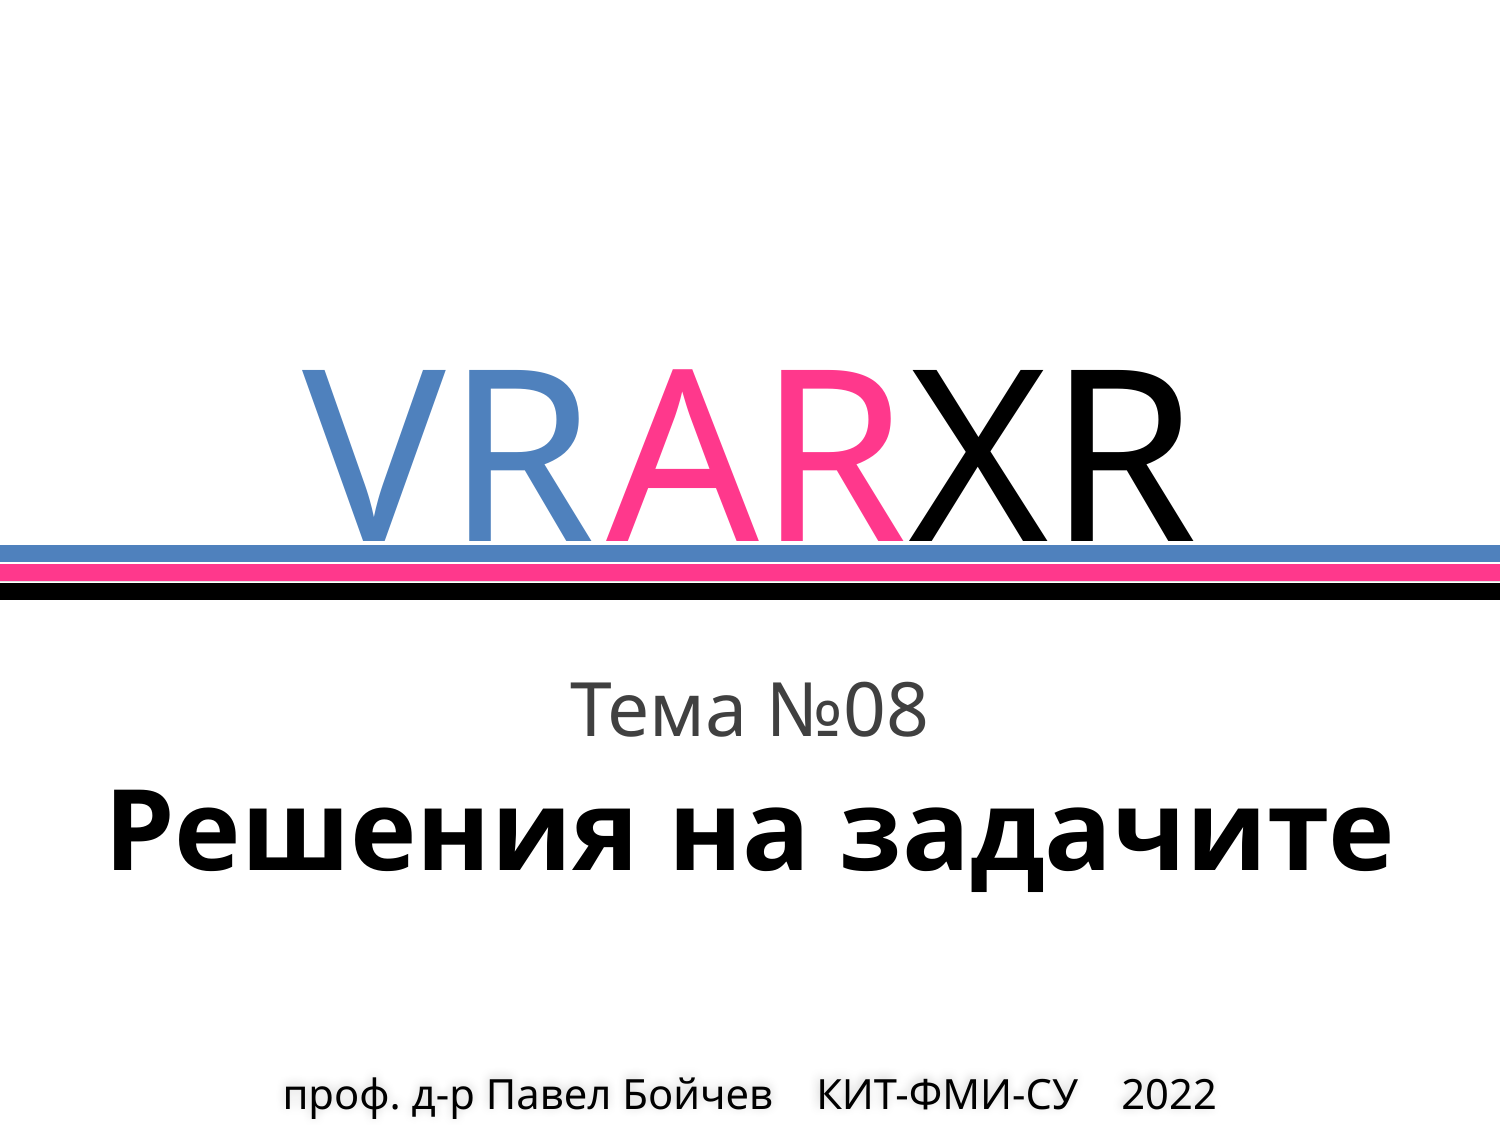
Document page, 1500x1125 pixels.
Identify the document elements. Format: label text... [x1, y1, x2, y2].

title проф. д-р Павел Бойчев КИТ-ФМИ-СУ 2022 [0, 1027, 1500, 1125]
list Тема №08 [0, 650, 1500, 763]
list Решения на задачите [0, 763, 1500, 888]
